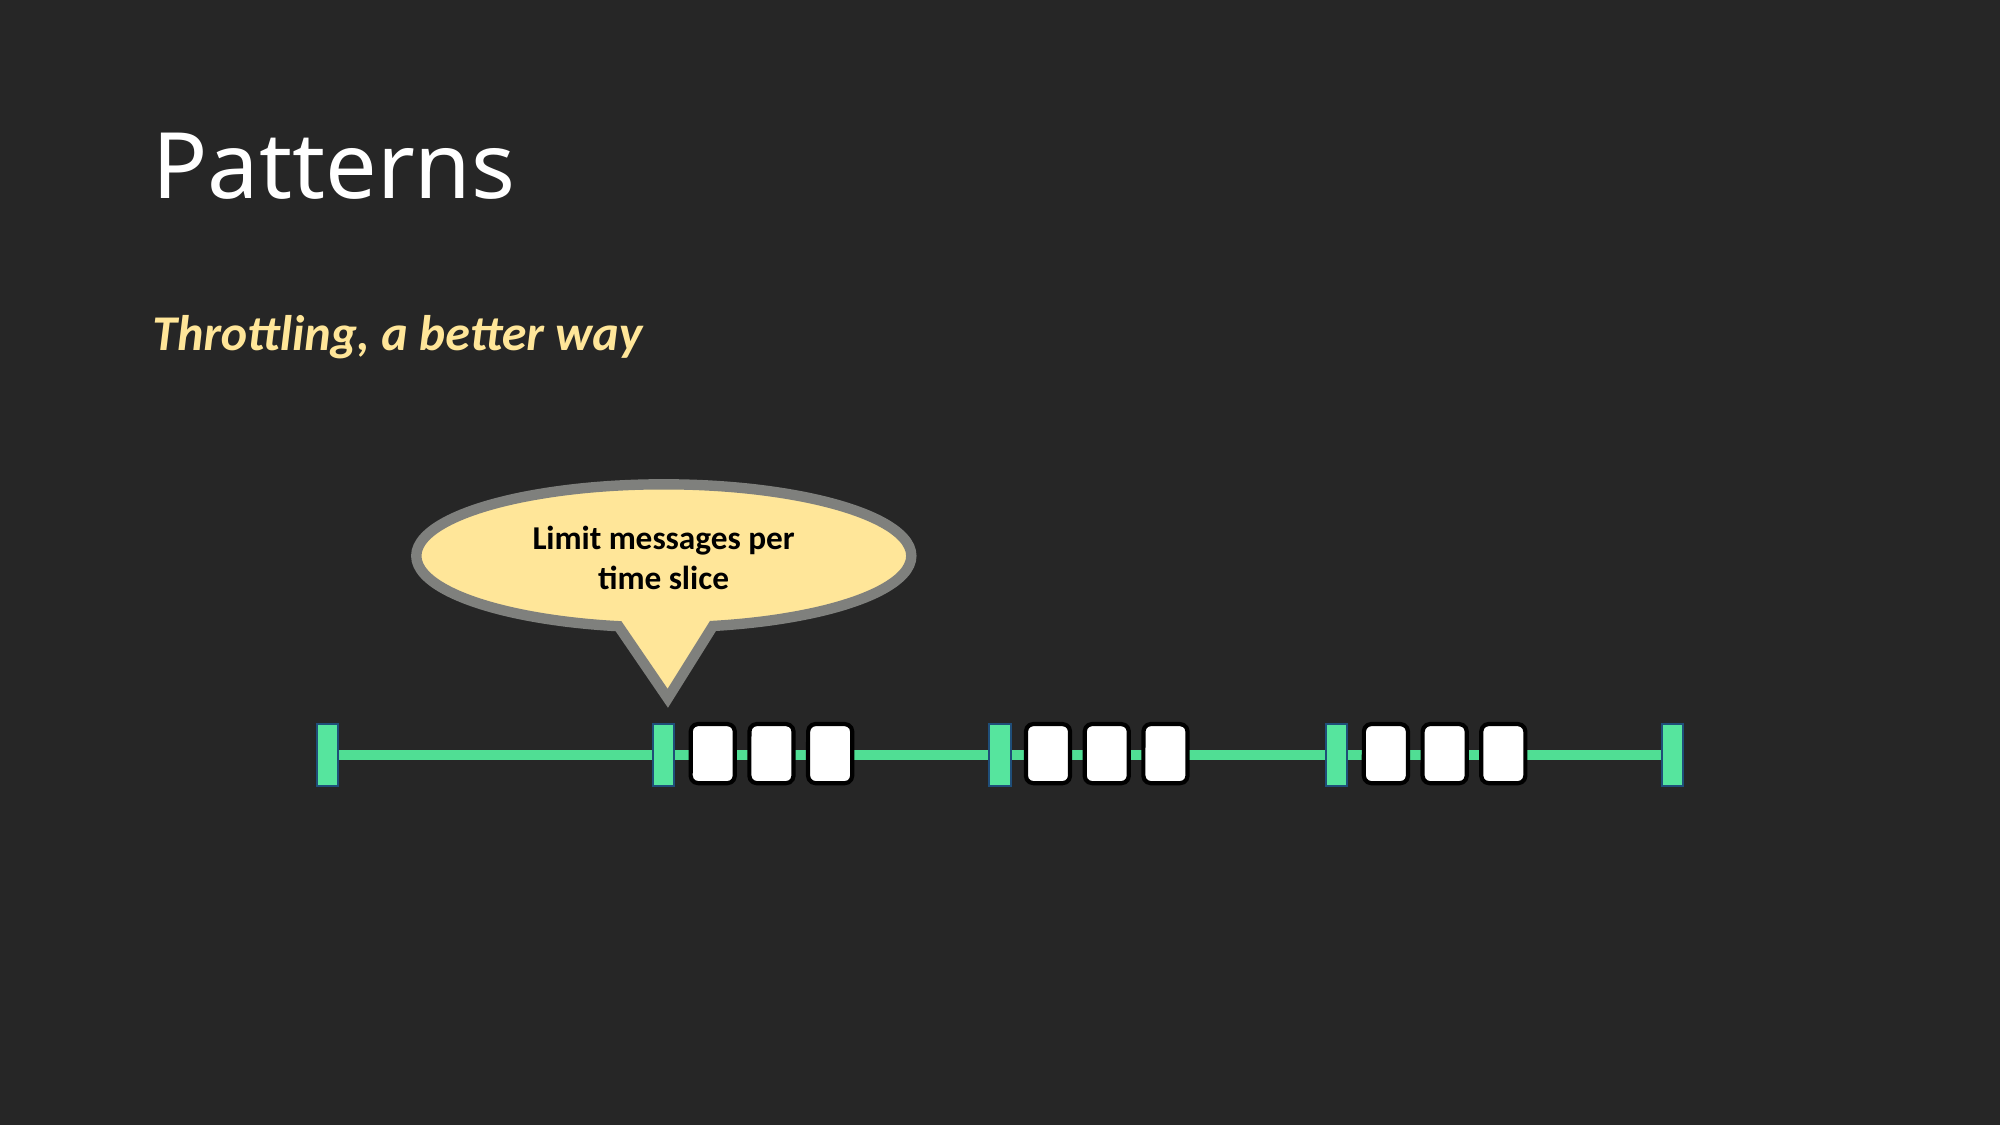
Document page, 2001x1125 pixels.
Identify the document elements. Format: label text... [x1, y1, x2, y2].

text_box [690, 724, 853, 784]
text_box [316, 724, 1683, 786]
title Patterns [137, 59, 1863, 278]
list Throttling, a better way [137, 299, 1863, 1014]
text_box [1363, 724, 1526, 784]
text_box Limit messages per time slice [415, 483, 913, 701]
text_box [1025, 724, 1188, 784]
